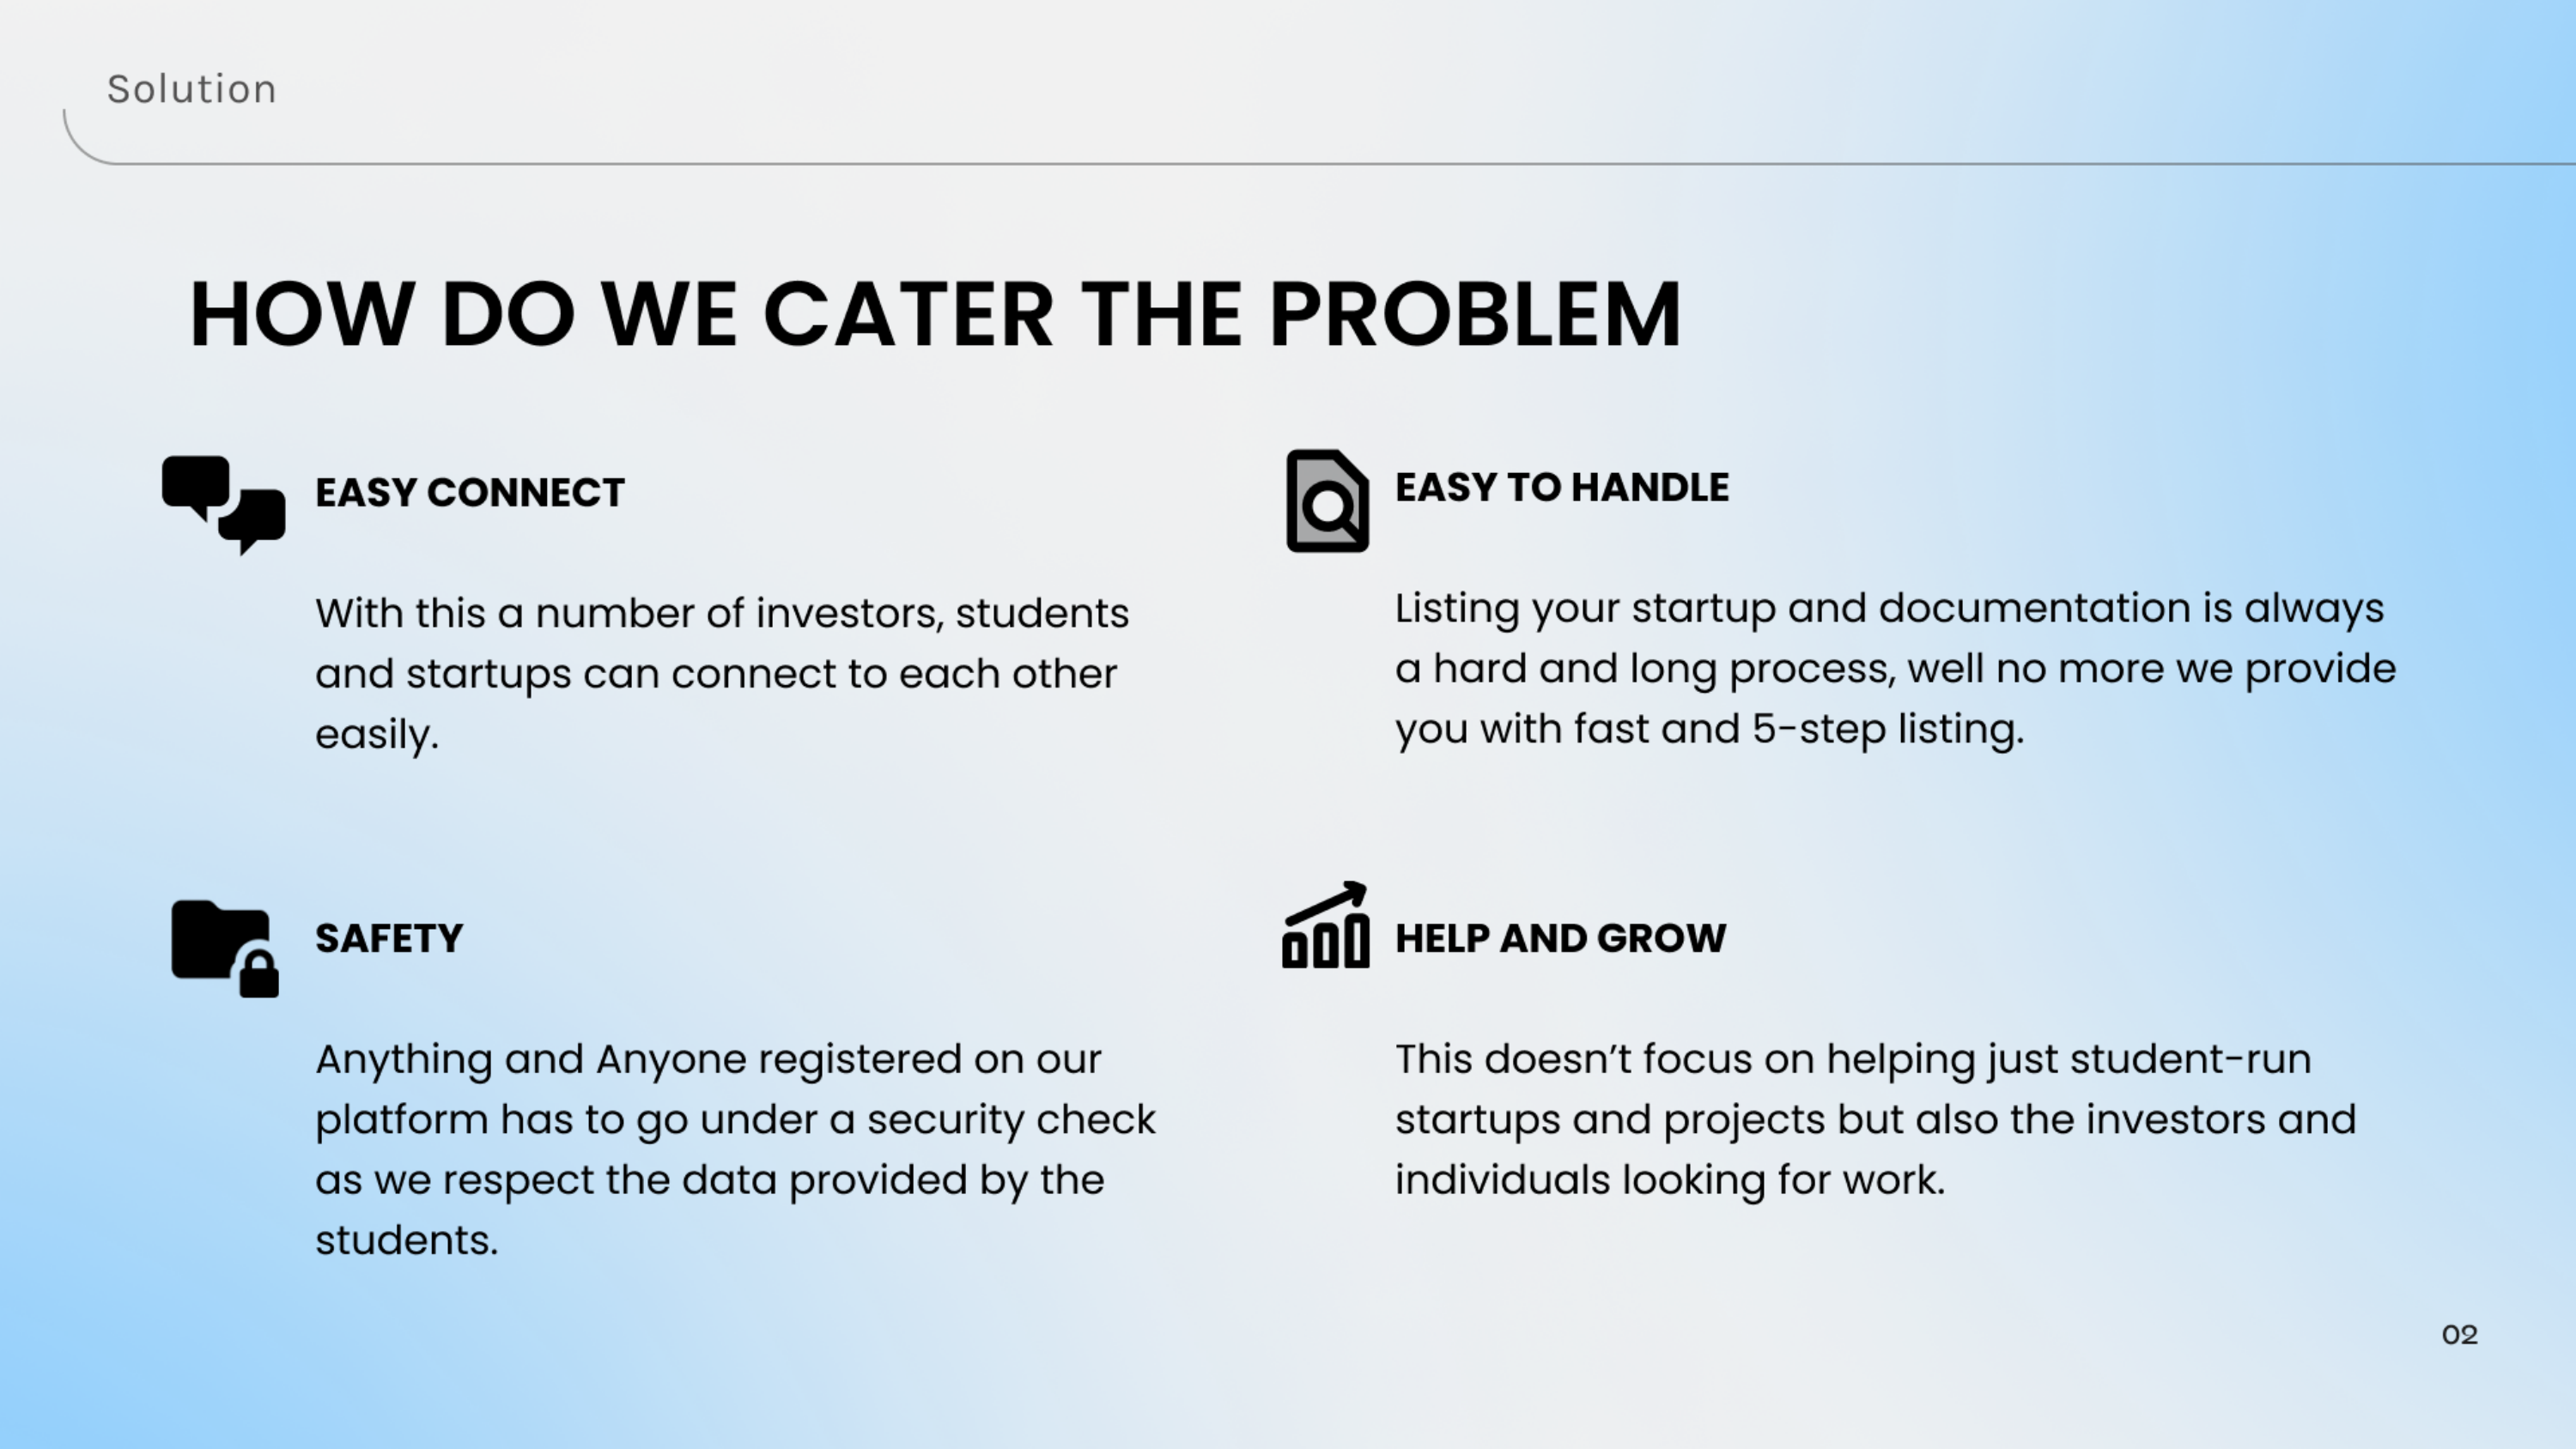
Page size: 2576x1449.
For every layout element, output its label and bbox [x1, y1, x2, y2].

text_box [0, 0, 2576, 1449]
